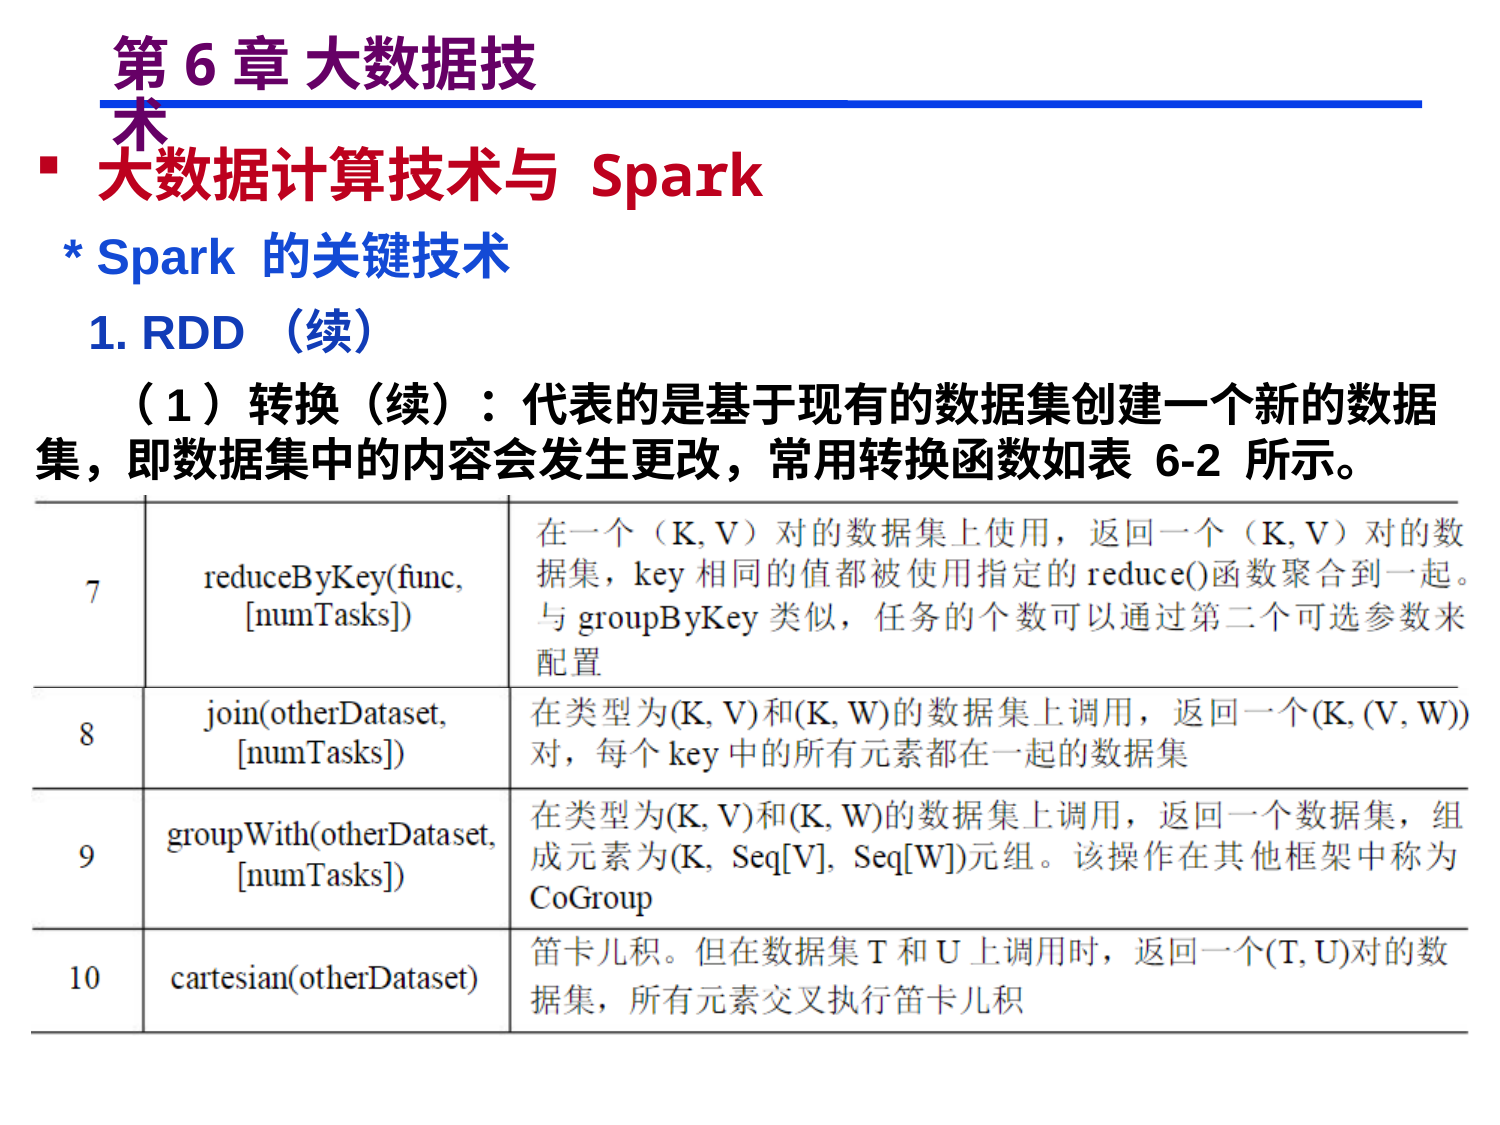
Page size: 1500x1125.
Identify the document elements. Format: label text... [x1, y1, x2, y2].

subtitle 大数据计算技术与 Spark * Spark 的关键技术 1. RDD（续） （1）转换（续）：代表的是基于现有的数据集创建一个新的数据集，即数据集中的内容会发生更改，常用转换函数如表 6-2 所示。 [19, 129, 1482, 490]
title 第6章 大数据技术 [100, 32, 593, 129]
picture [29, 495, 1473, 1036]
